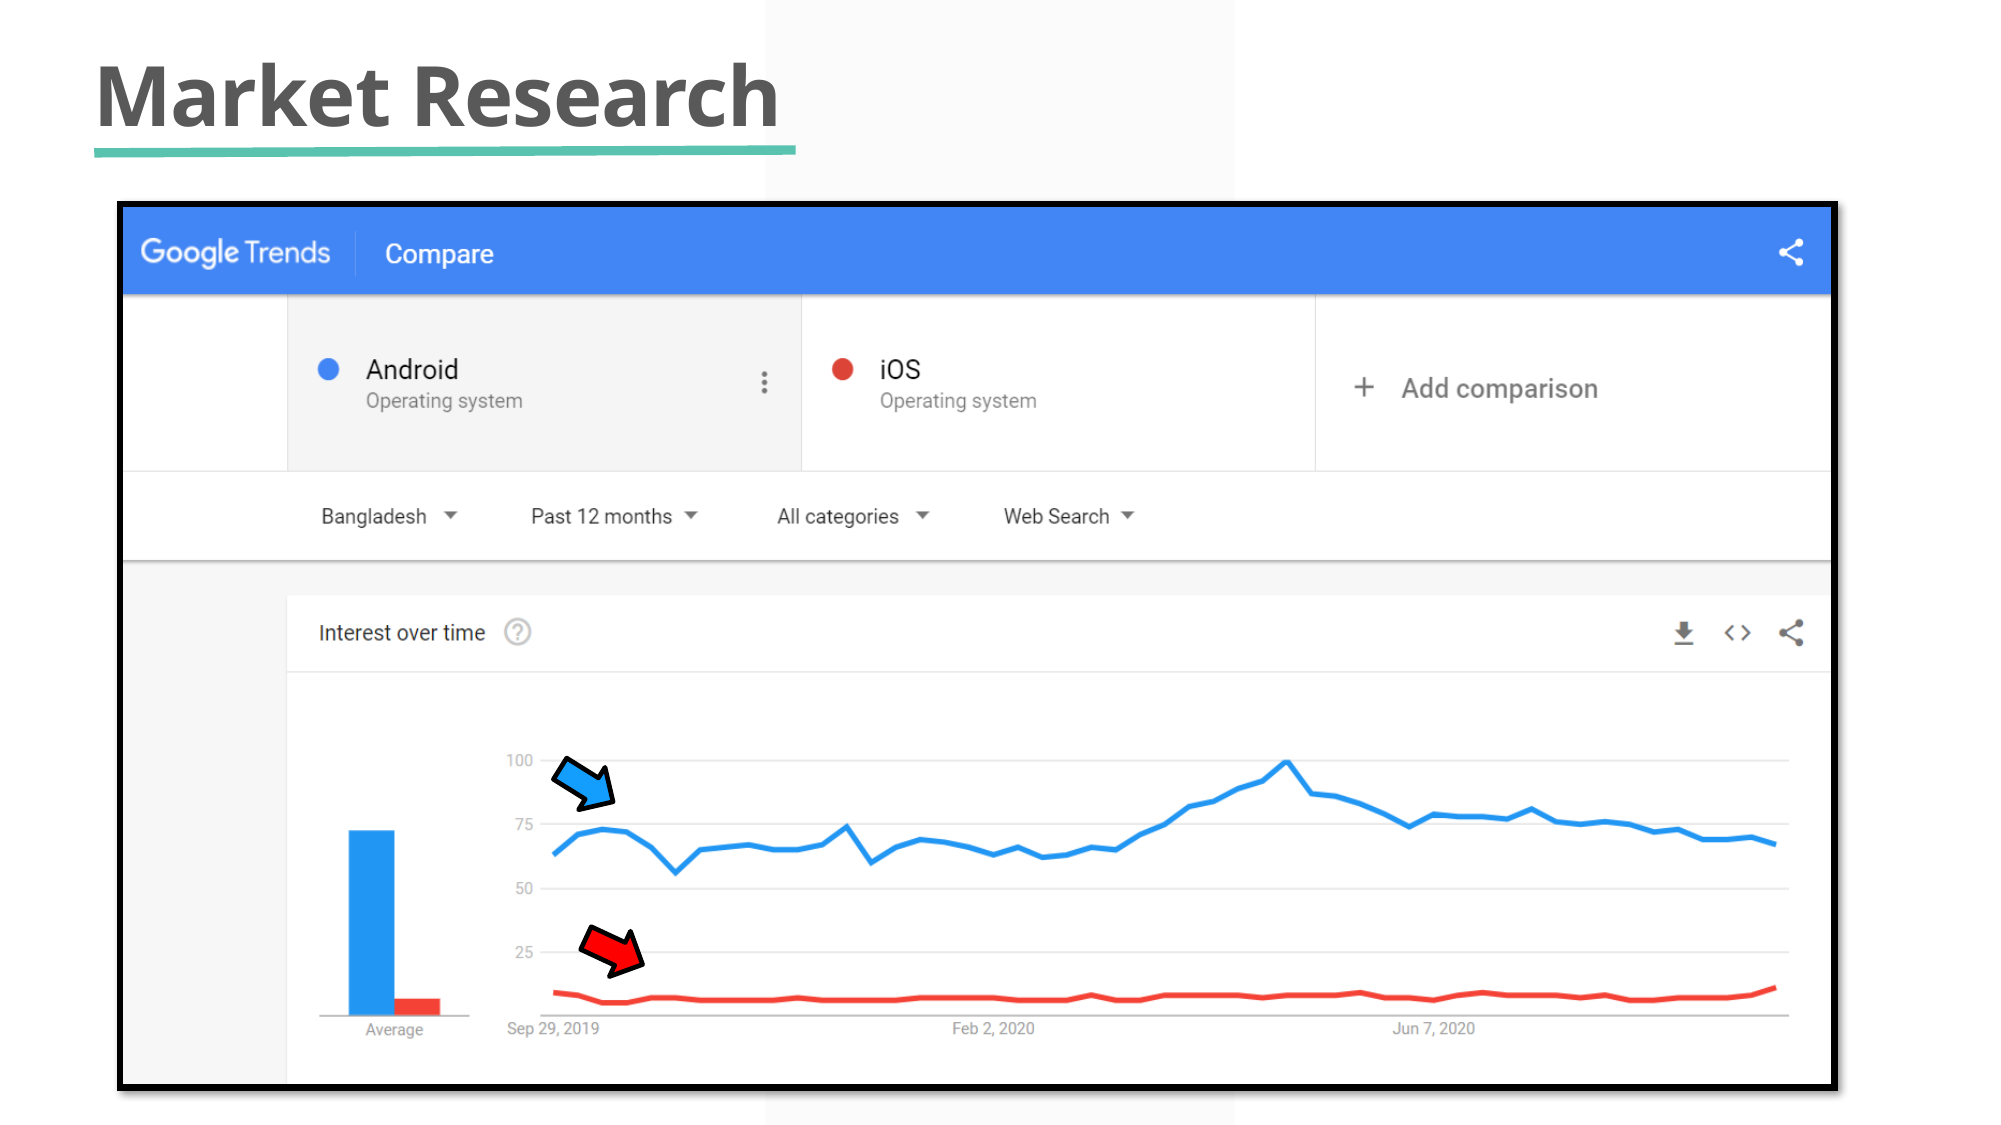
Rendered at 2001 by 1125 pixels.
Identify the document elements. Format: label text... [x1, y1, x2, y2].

text_box Market Research [78, 14, 1060, 153]
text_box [93, 149, 797, 154]
picture [122, 206, 1832, 1085]
